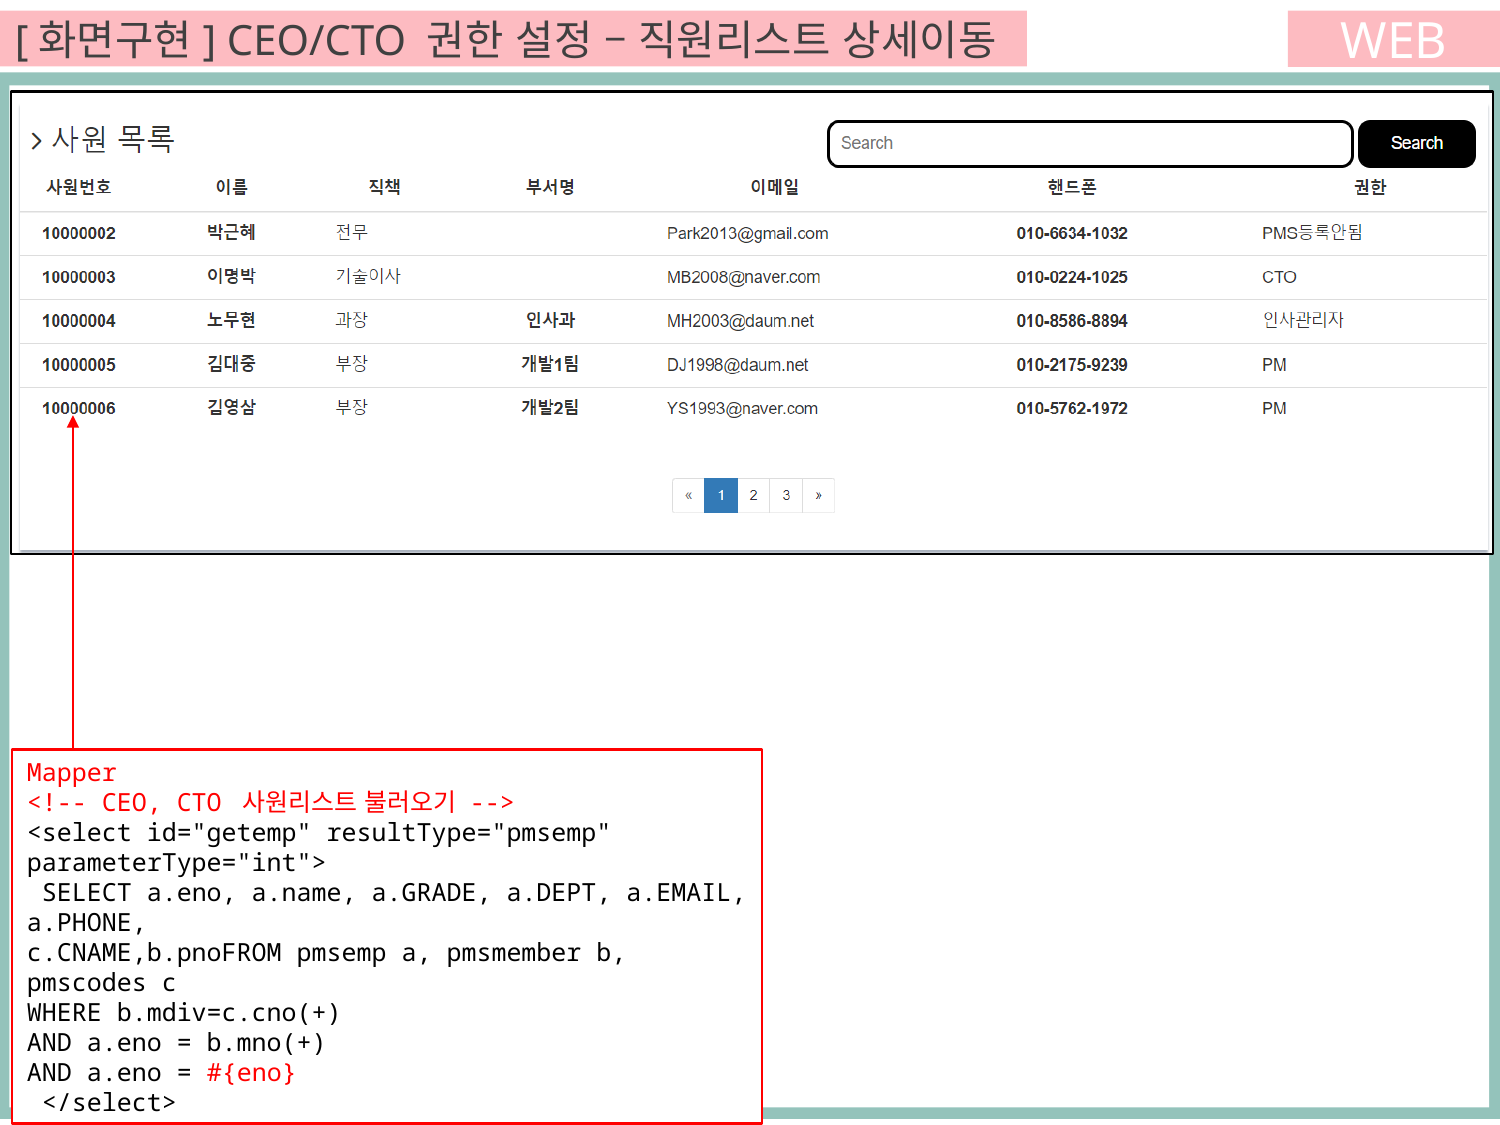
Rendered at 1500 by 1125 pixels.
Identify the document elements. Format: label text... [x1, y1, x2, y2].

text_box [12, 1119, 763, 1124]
text_box [화면구현] CEO/CTO 권한 설정 – 직원리스트 상세이동 [0, 10, 1028, 67]
picture [12, 92, 1492, 553]
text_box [0, 72, 1500, 1119]
text_box WEB [1287, 10, 1500, 68]
